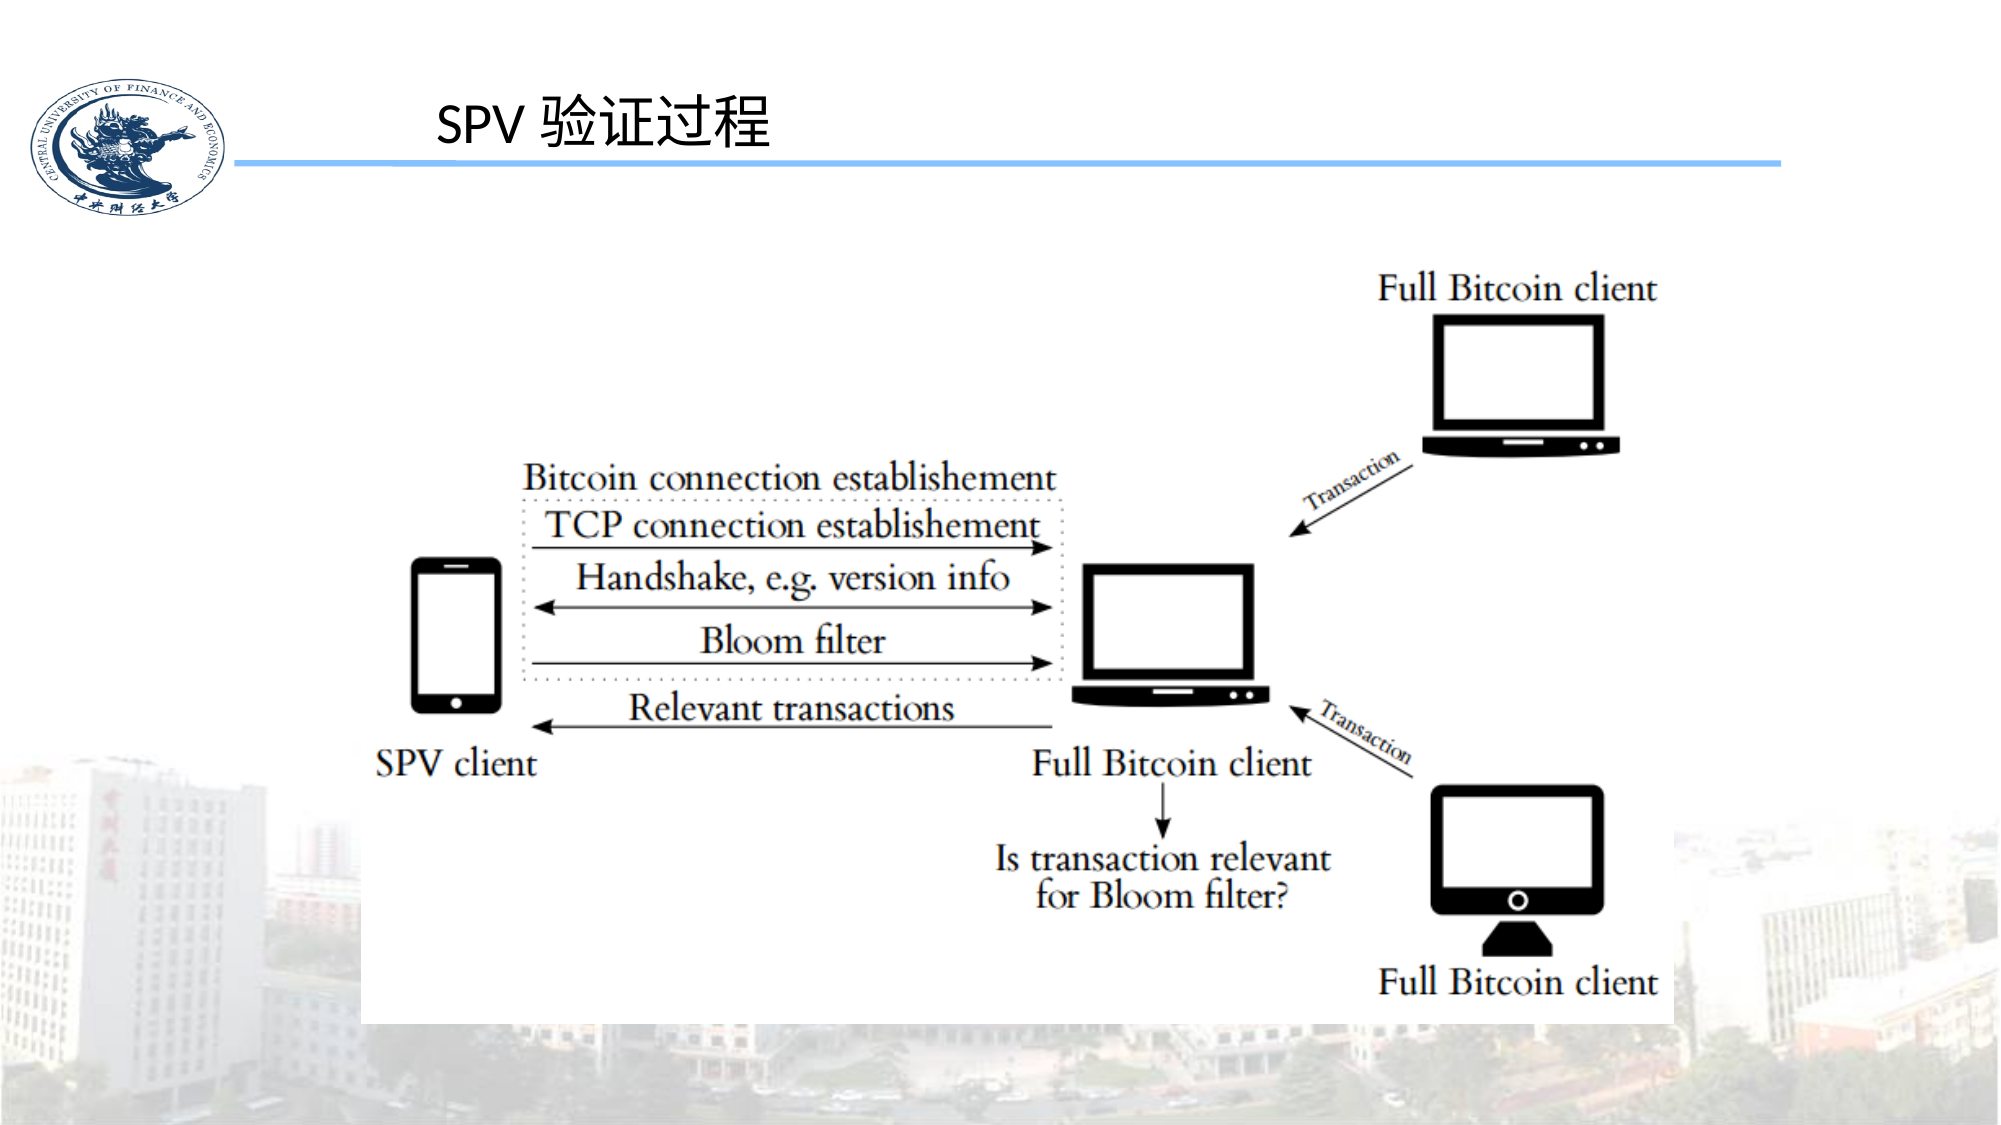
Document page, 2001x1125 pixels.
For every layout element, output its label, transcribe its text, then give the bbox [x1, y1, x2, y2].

picture [0, 46, 266, 246]
text_box SPV验证过程 [421, 78, 788, 163]
picture [0, 250, 2000, 1125]
